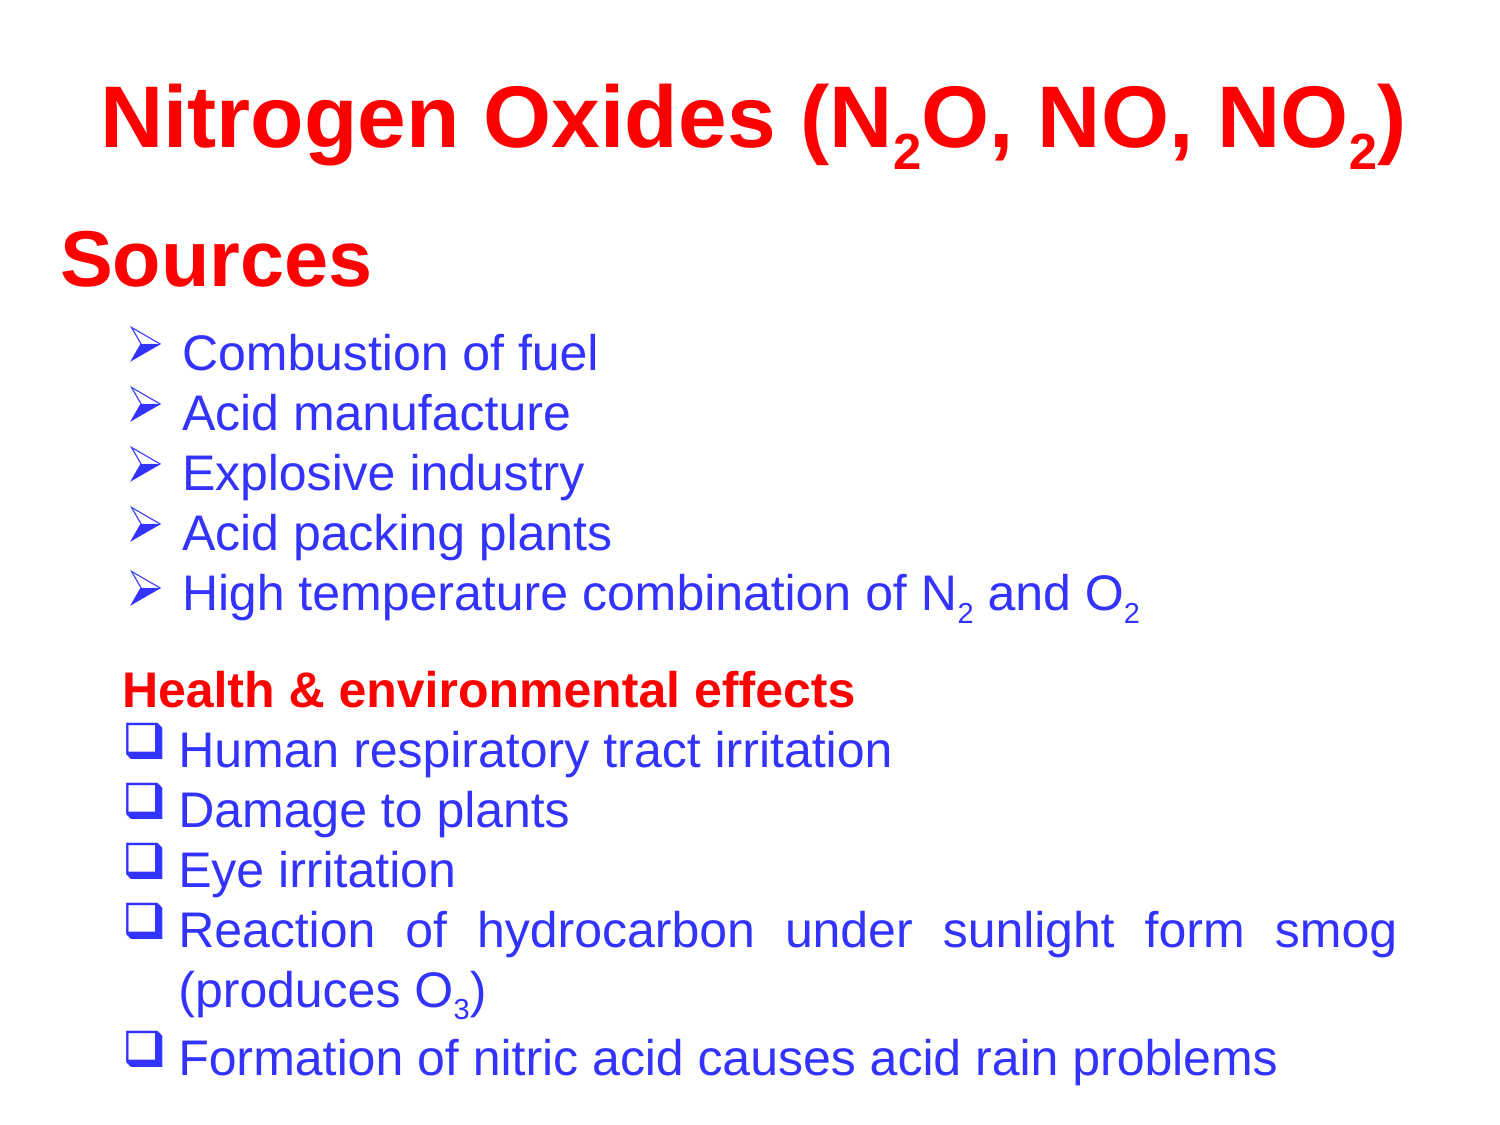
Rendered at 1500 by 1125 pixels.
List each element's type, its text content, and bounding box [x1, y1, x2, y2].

text_box Combustion of fuel Acid manufacture Explosive industry Acid packing plants High temperature combination of N2 and O2 [111, 313, 1156, 637]
text_box Nitrogen Oxides (N2O, NO, NO2) [85, 52, 1422, 187]
text_box Sources [45, 200, 501, 310]
text_box Health & environmental effects Human respiratory tract irritation Damage to plants Eye irritation Reaction of hydrocarbon under sunlight form smog (produces O3) Formation of nitric acid causes acid rain problems [107, 649, 1413, 1093]
